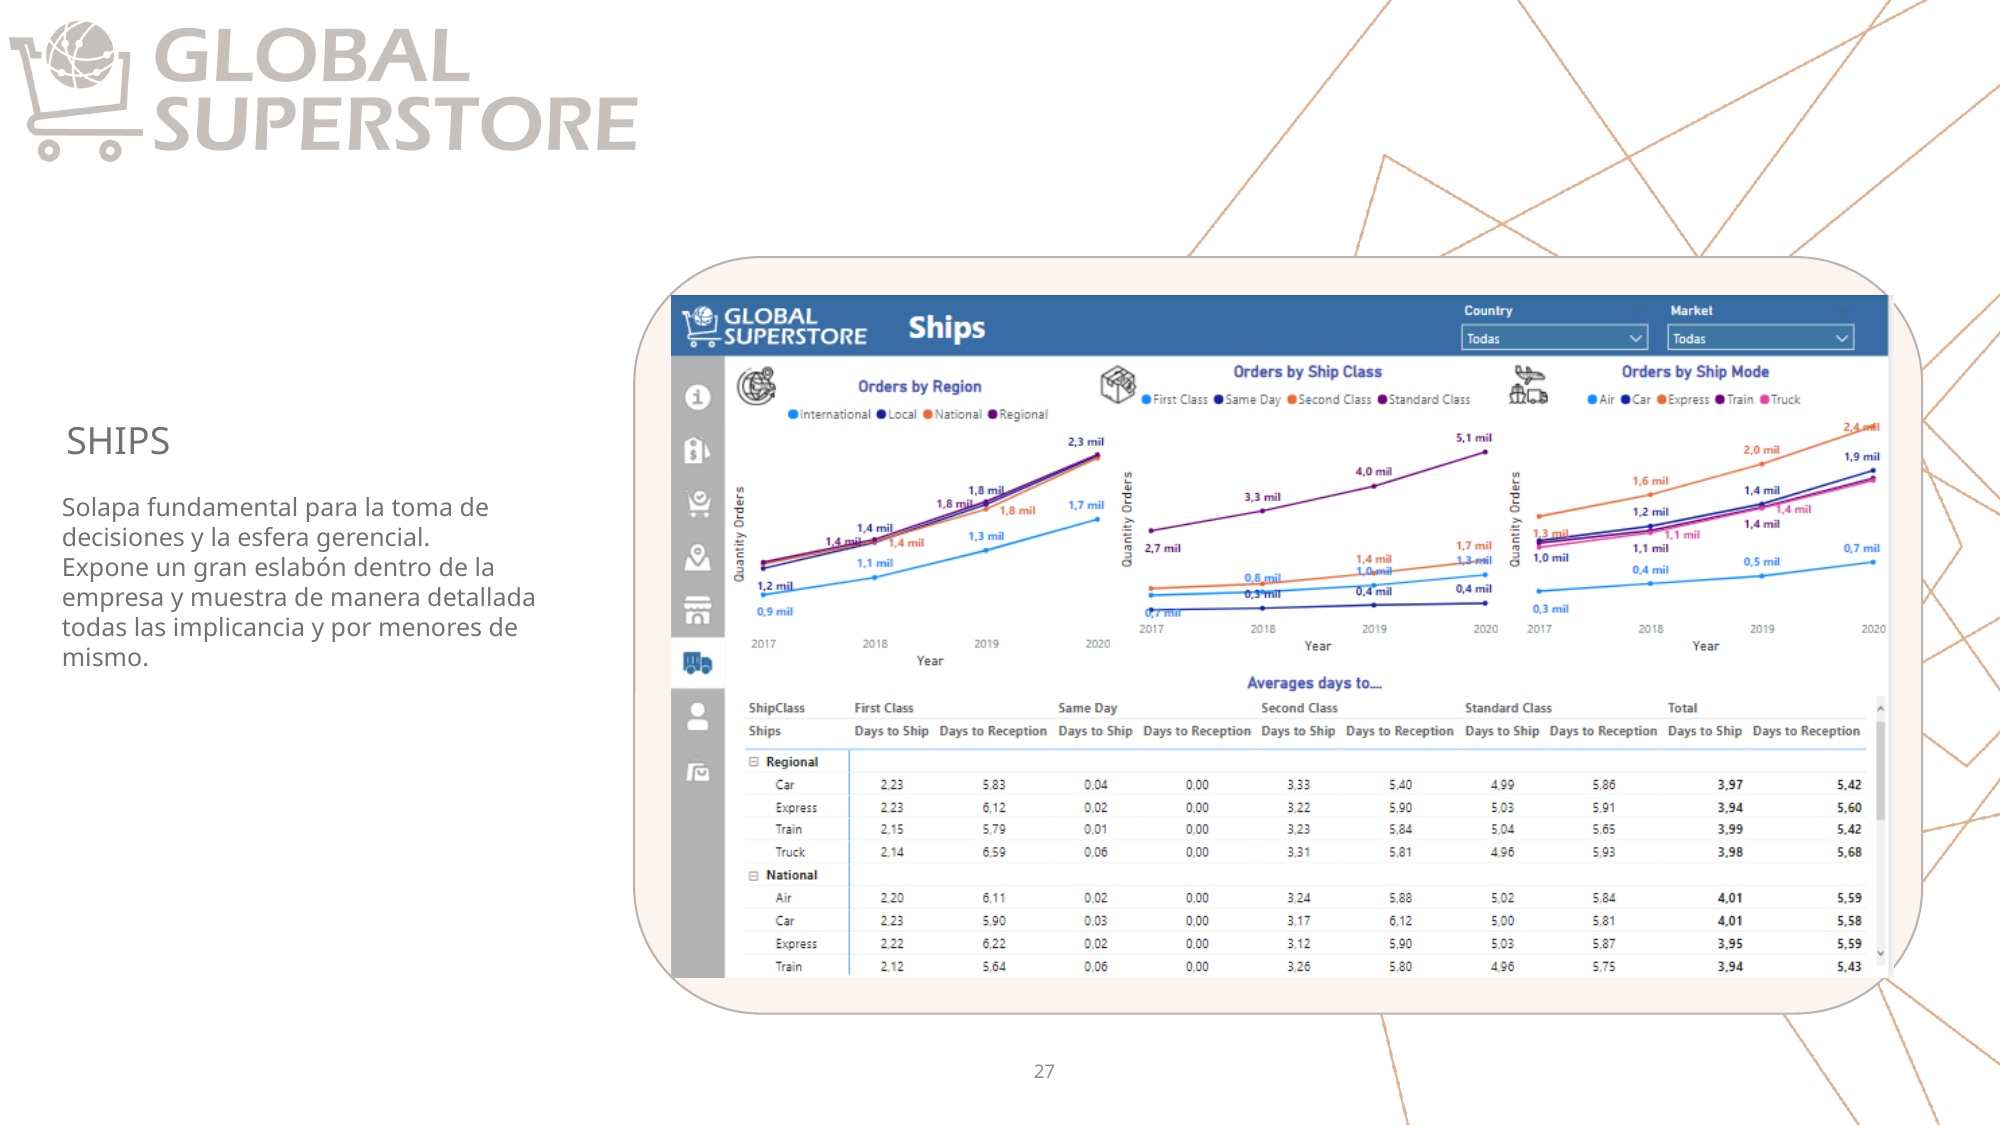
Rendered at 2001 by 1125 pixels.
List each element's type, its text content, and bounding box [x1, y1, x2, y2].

text_box Solapa fundamental para la toma de decisiones y la esfera gerencial. Expone un gran eslabón dentro de la empresa y muestra de manera detallada todas las implicancia y por menores de mismo. [47, 484, 618, 679]
text_box [1894, 302, 1924, 969]
text_box SHIPS [51, 409, 446, 469]
picture [671, 0, 2000, 1125]
text_box [633, 256, 1888, 1015]
slide_number 27 [908, 1042, 1071, 1103]
picture [0, 0, 654, 170]
